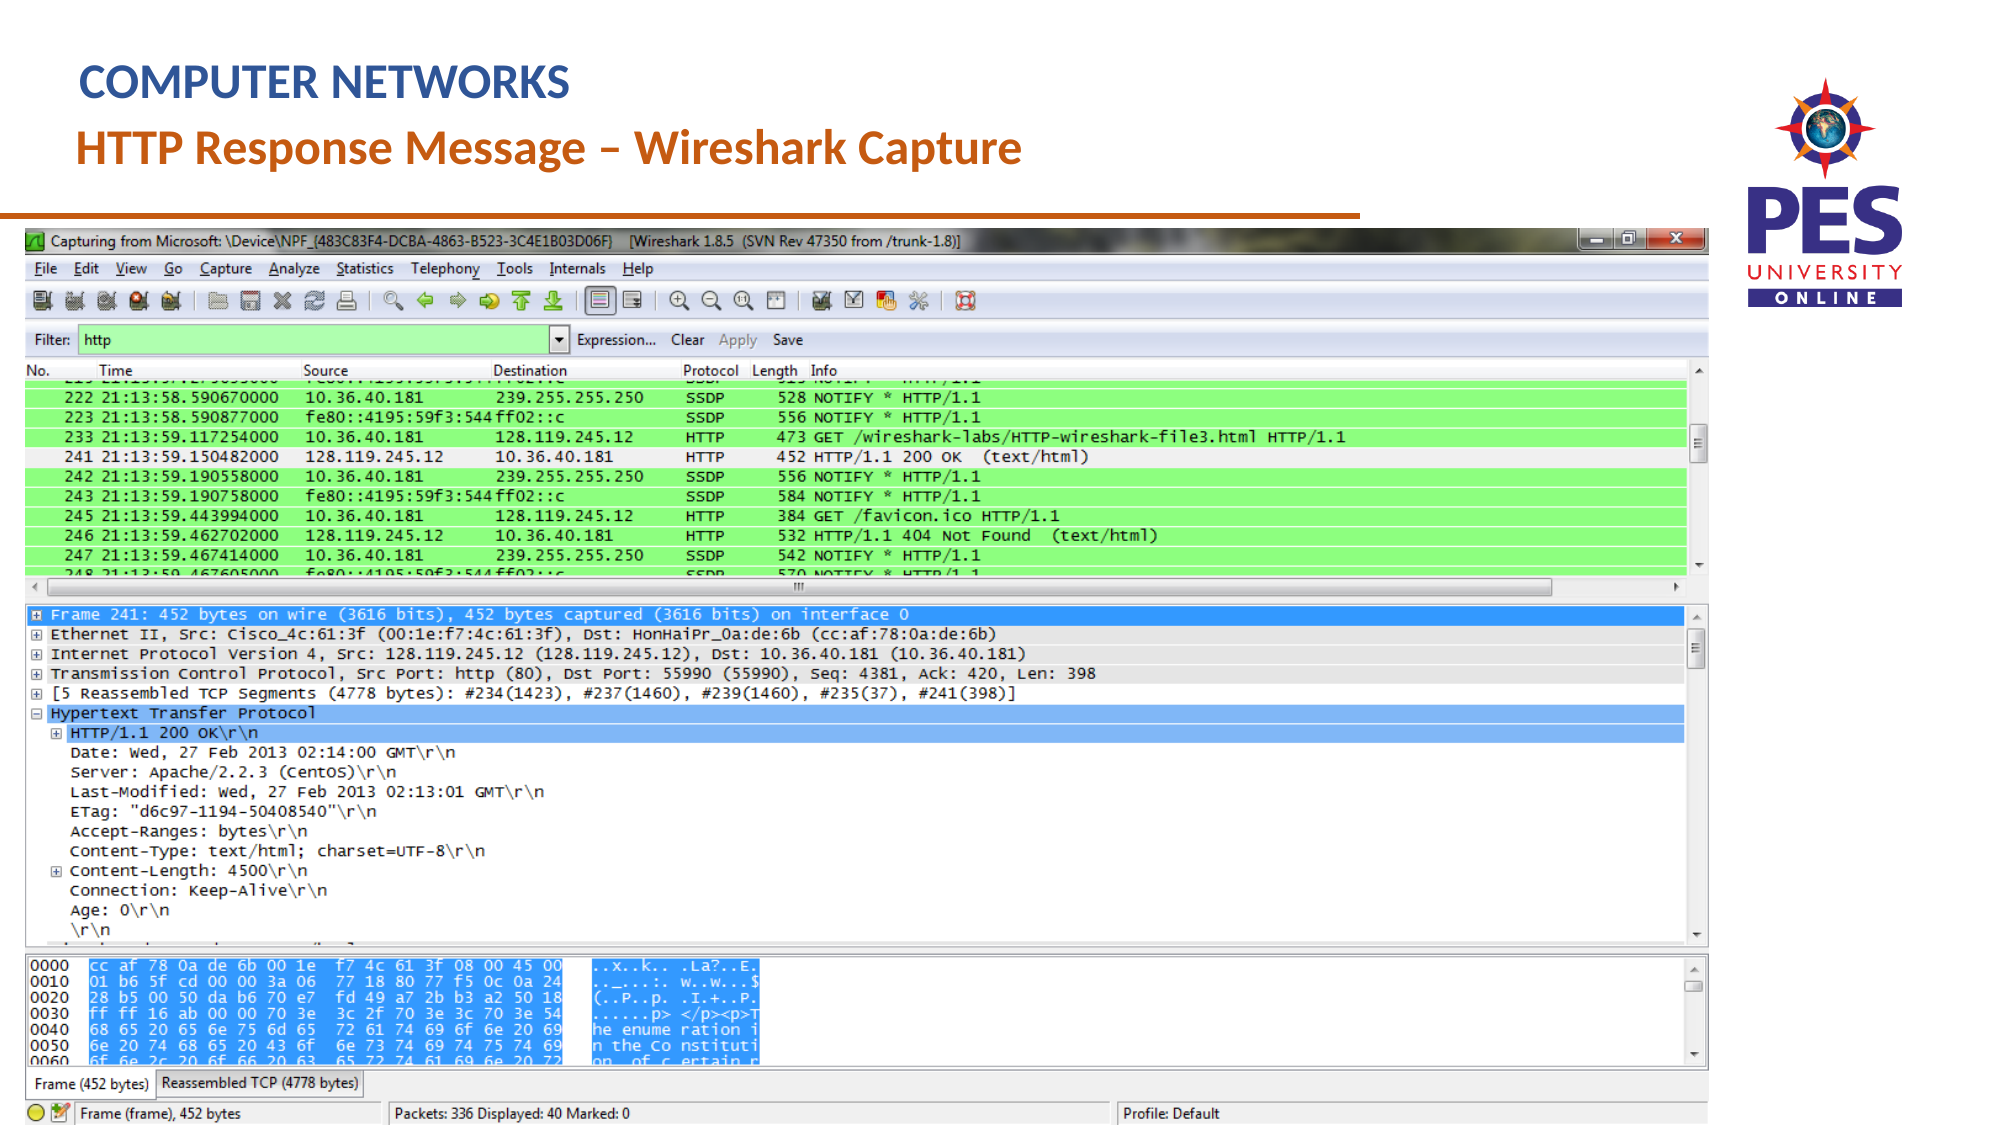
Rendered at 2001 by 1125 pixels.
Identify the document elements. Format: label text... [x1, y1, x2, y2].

text_box COMPUTER NETWORKS [64, 41, 1295, 106]
picture [1748, 76, 1902, 307]
text_box HTTP Response Message – Wireshark Capture [60, 106, 1374, 182]
picture [25, 228, 1709, 1125]
